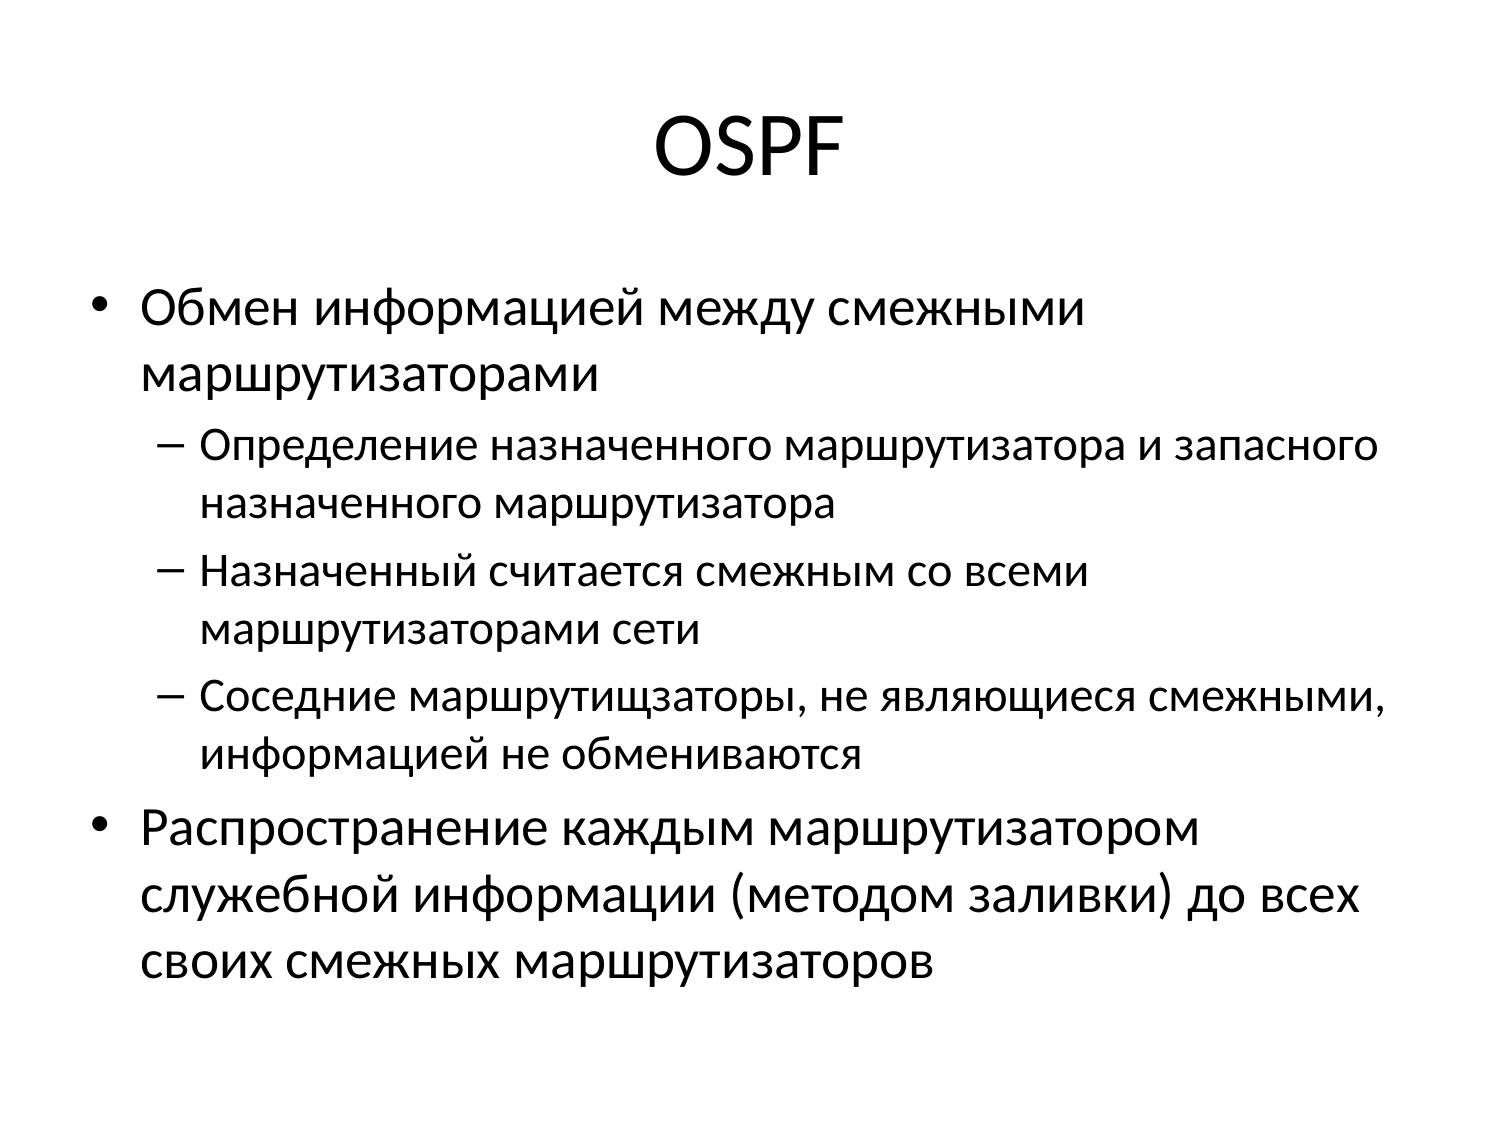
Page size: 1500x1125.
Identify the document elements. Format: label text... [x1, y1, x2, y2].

list Обмен информацией между смежными маршрутизаторами Определение назначенного маршрутизатора и запасного назначенного маршрутизатора Назначенный считается смежным со всеми маршрутизаторами сети Соседние маршрутищзаторы, не являющиеся смежными, информацией не обмениваются Распространение каждым маршрутизатором служебной информации (методом заливки) до всех своих смежных маршрутизаторов [75, 262, 1425, 1005]
title OSPF [75, 45, 1425, 233]
